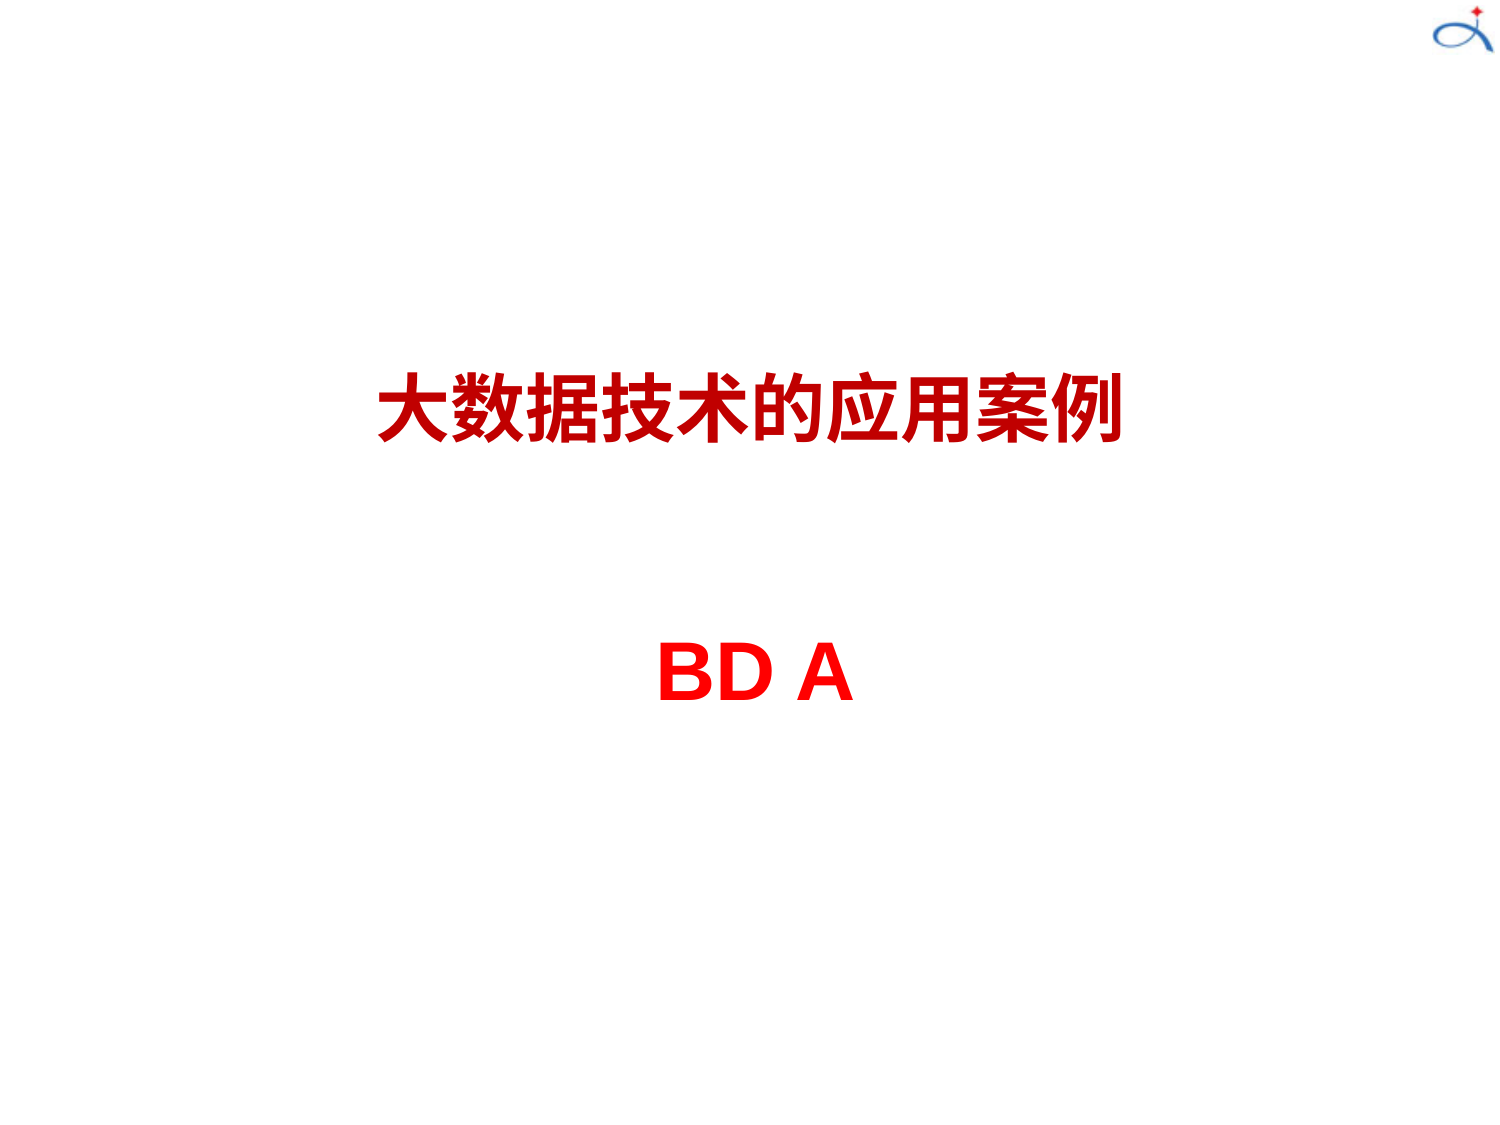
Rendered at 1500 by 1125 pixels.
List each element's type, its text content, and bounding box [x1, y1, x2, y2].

picture [1432, 5, 1495, 55]
text_box BD A [501, 609, 1010, 725]
text_box 大数据技术的应用案例 [0, 354, 1500, 563]
